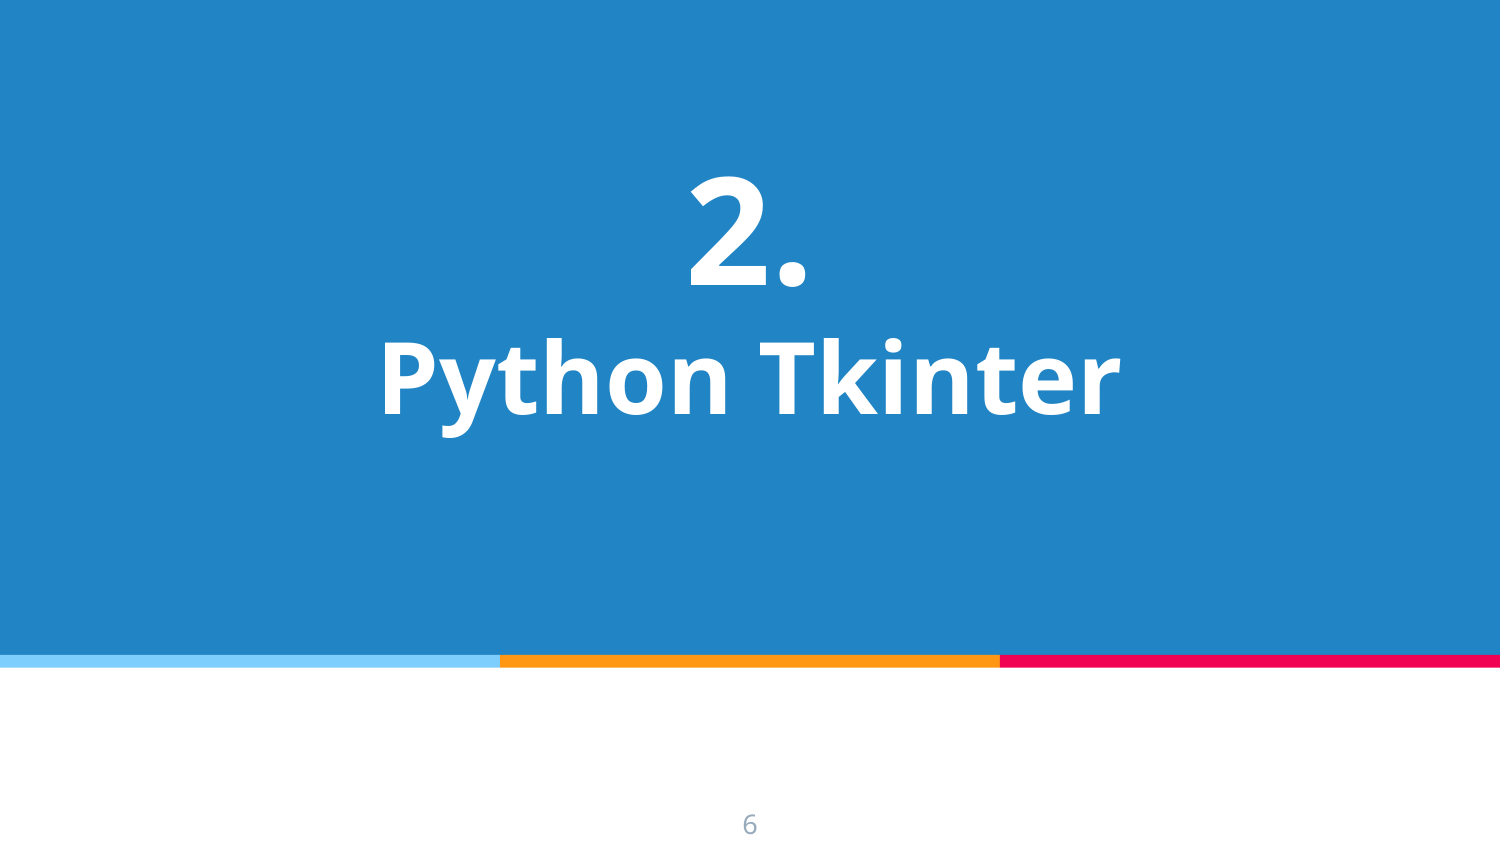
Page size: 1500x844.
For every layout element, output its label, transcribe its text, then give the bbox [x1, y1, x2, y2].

title 2. Python Tkinter [112, 259, 1388, 450]
slide_number 6 [0, 792, 1500, 844]
